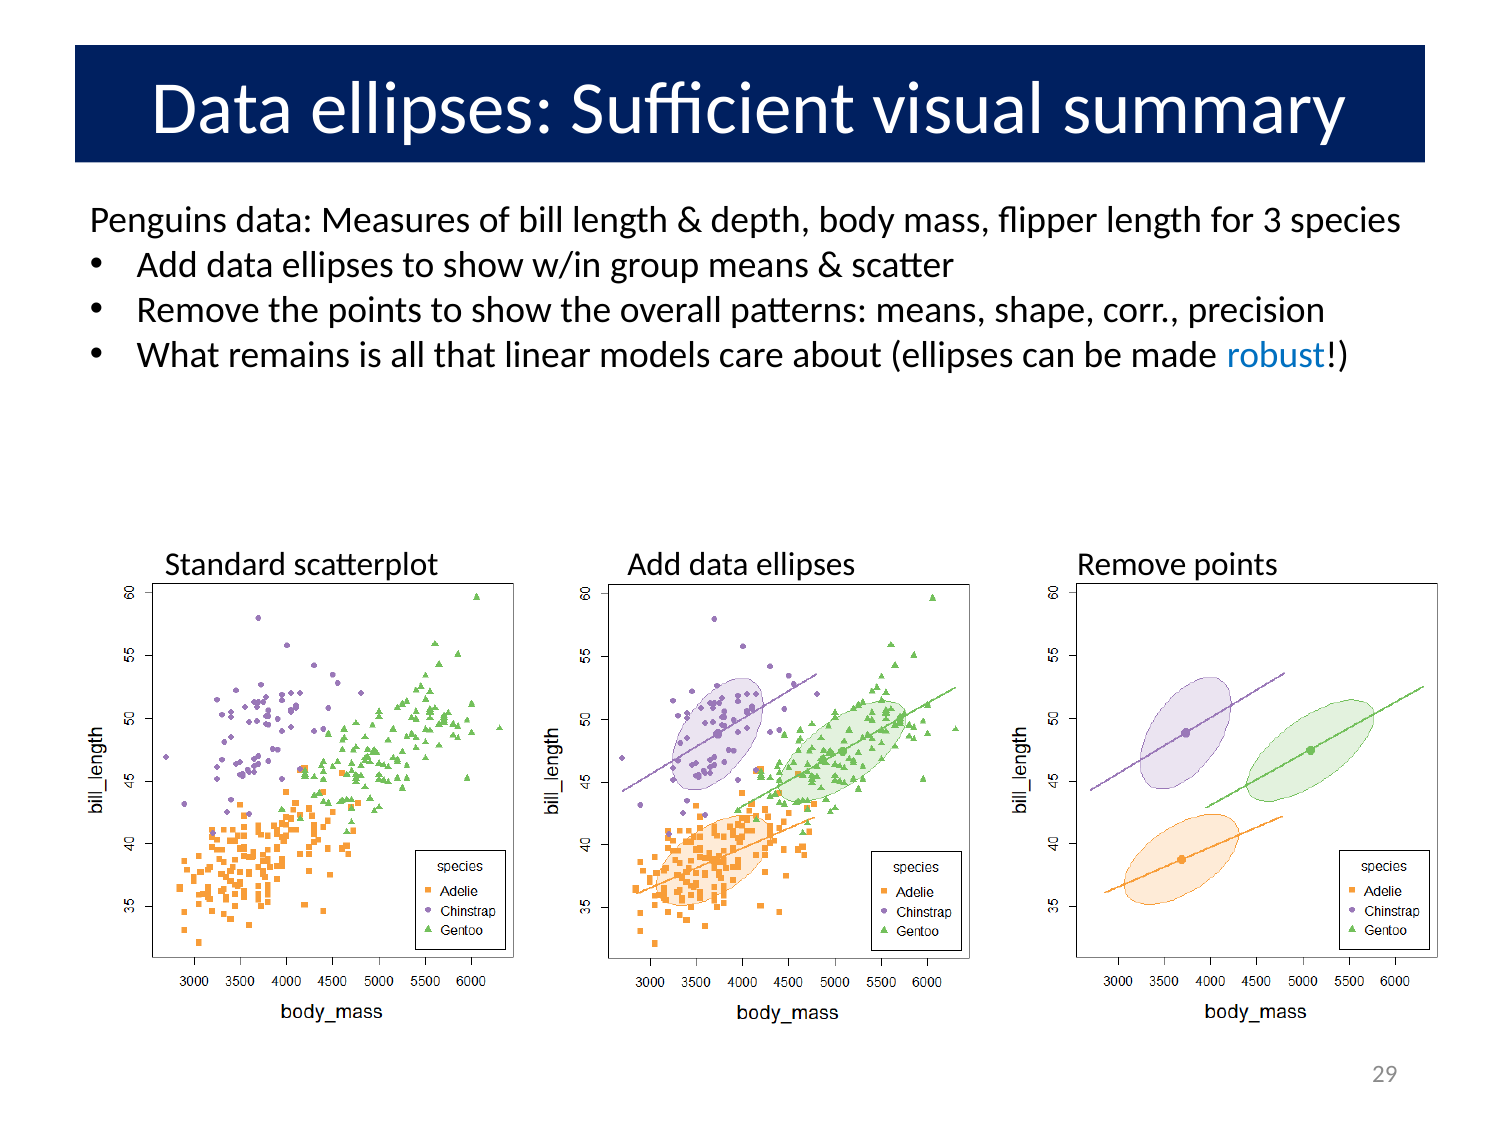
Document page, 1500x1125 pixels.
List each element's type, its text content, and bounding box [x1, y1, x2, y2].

title Data ellipses: Sufficient visual summary [75, 45, 1425, 163]
text_box Penguins data: Measures of bill length & depth, body mass, flipper length for 3 species Add data ellipses to show w/in group means & scatter Remove the points to show the overall patterns: means, shape, corr., precision What remains is all that linear models care about (ellipses can be made robust!) [74, 187, 1423, 383]
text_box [1010, 534, 1438, 1038]
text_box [542, 534, 970, 1039]
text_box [87, 534, 515, 1038]
slide_number 29 [1062, 1046, 1413, 1103]
